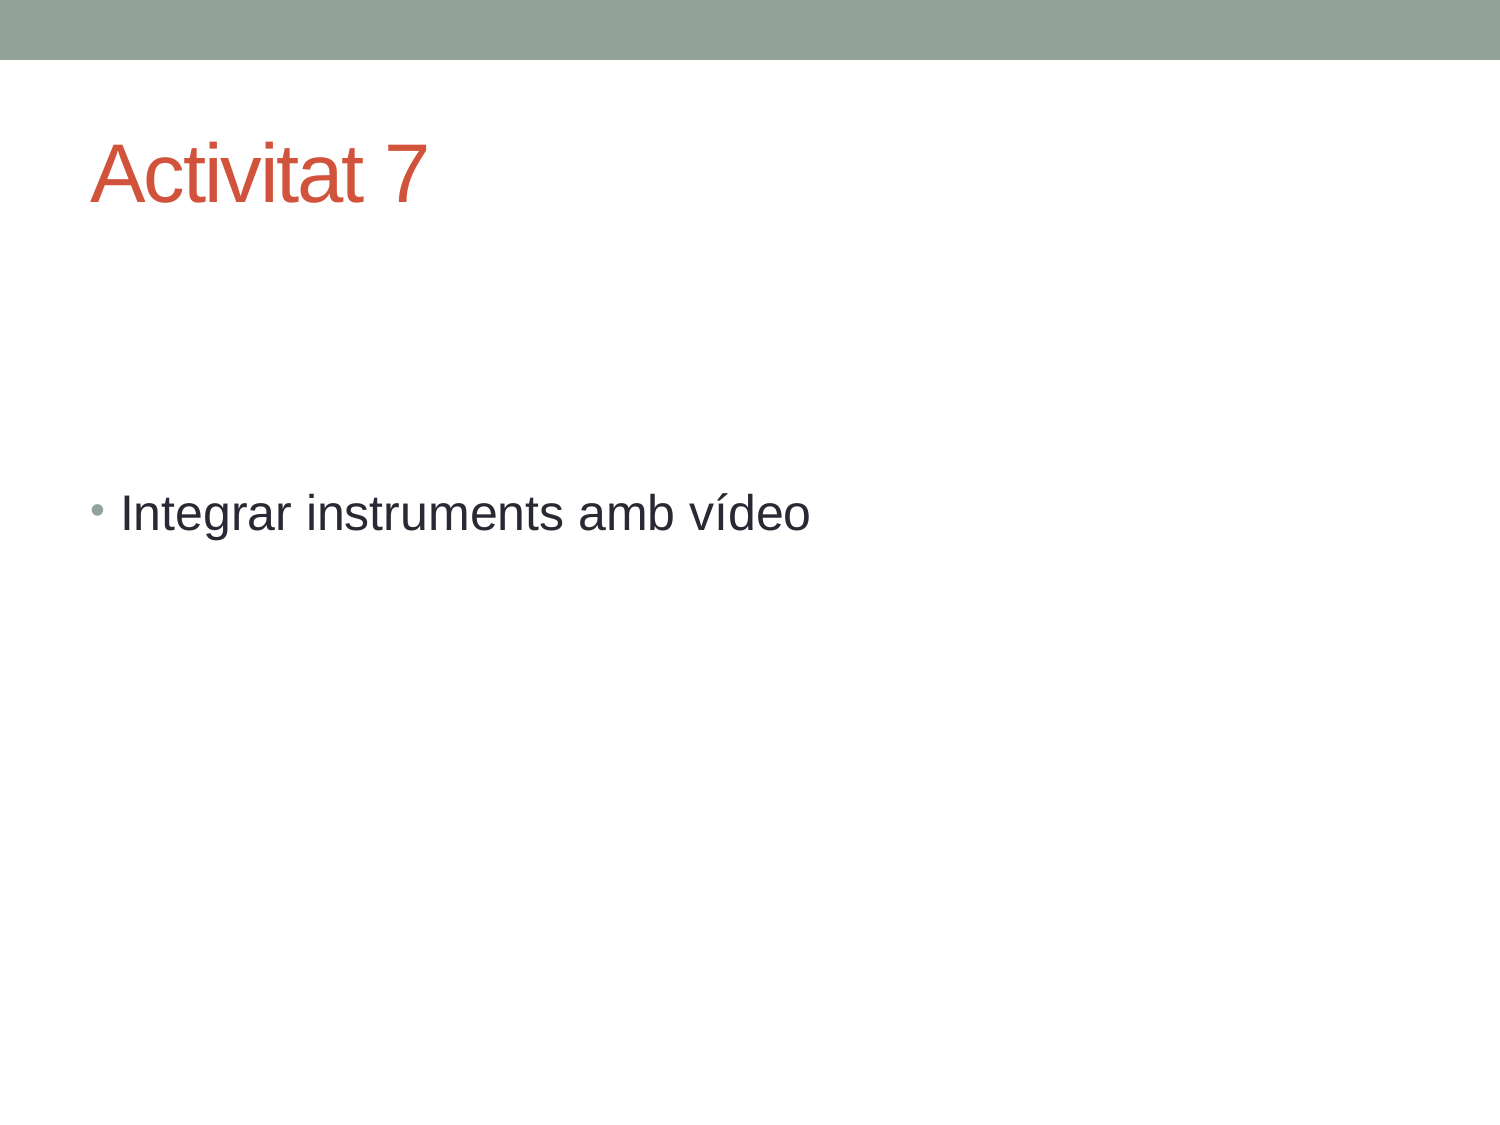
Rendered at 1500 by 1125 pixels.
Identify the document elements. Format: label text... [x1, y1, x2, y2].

title Activitat 7 [75, 87, 1425, 250]
list Integrar instruments amb vídeo [75, 262, 1425, 1063]
